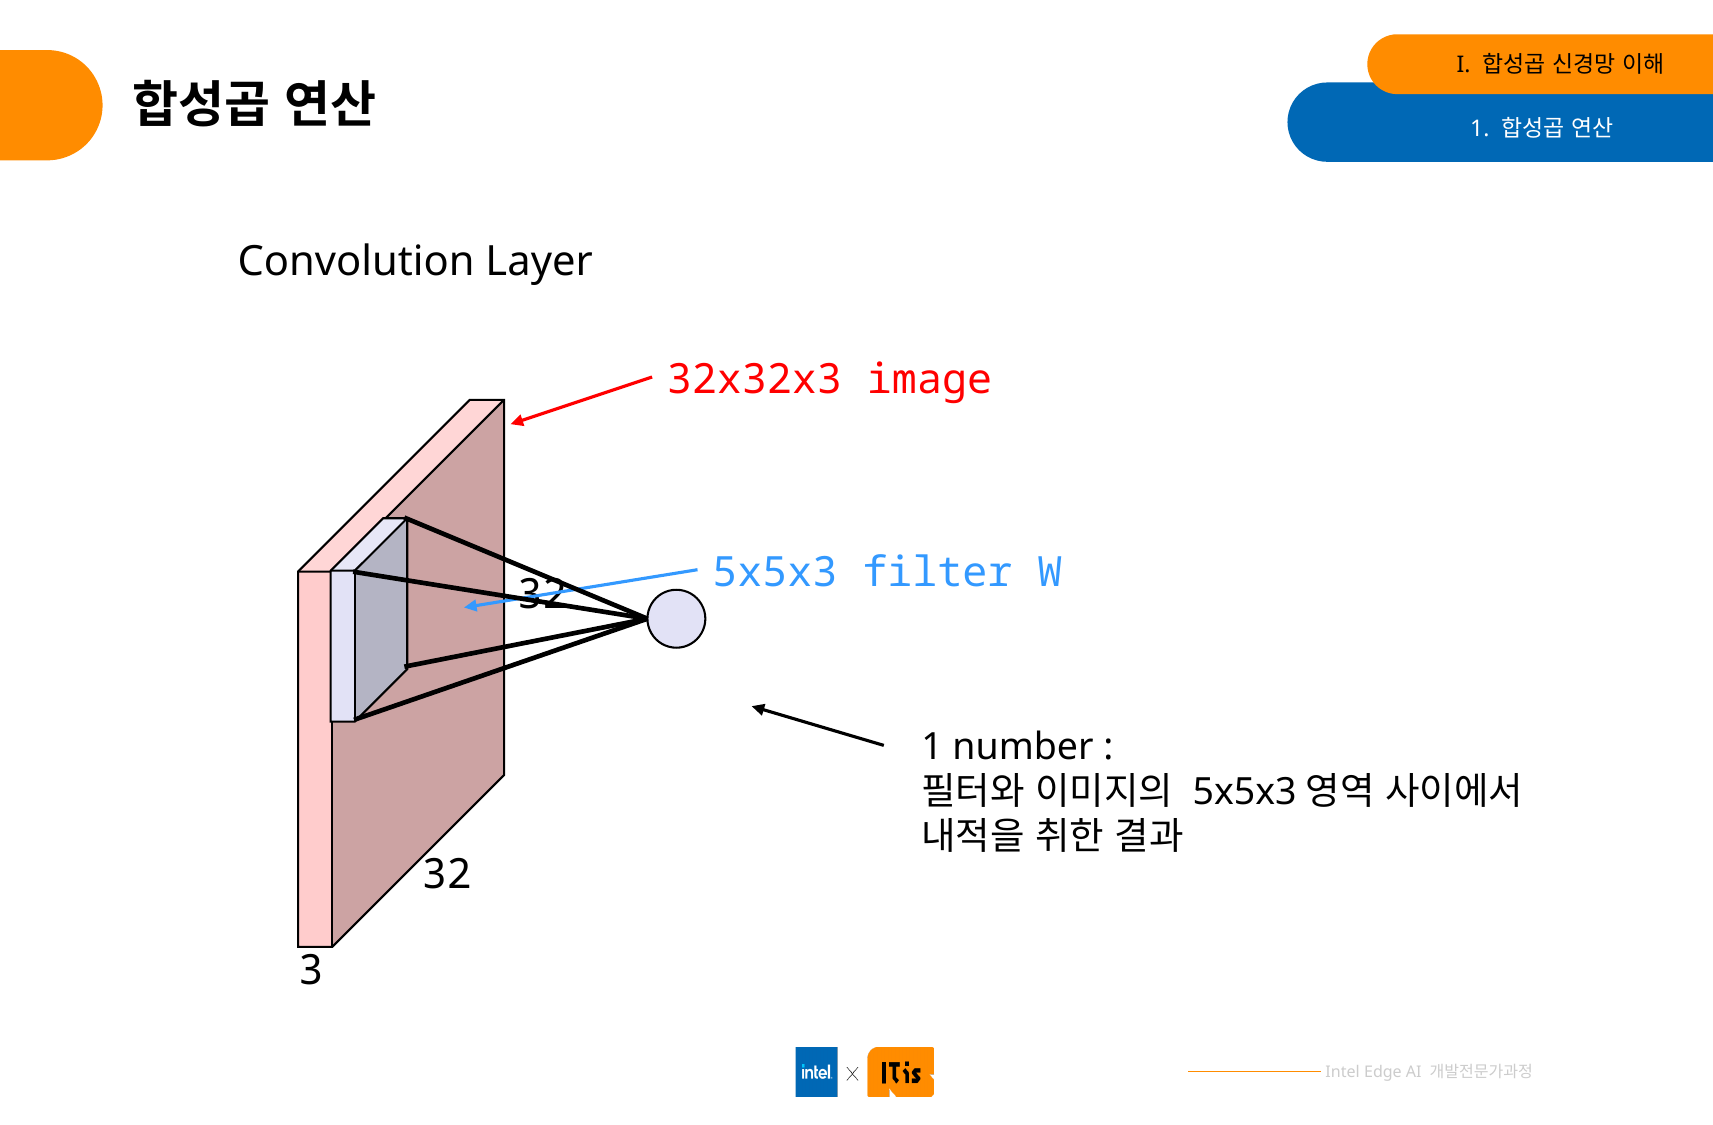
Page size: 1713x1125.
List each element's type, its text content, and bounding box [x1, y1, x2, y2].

text_box Convolution Layer [222, 226, 608, 291]
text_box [751, 706, 884, 746]
text_box [351, 398, 506, 517]
text_box (FN,C,FH,FW) [390, 404, 503, 517]
text_box 1. 합성곱 연산 [1448, 106, 1629, 149]
text_box 3 [283, 935, 339, 1001]
text_box 5x5x3 filter W [706, 537, 1077, 603]
text_box 32 [407, 839, 487, 905]
text_box [339, 870, 407, 942]
text_box 32x32x3 image [652, 344, 1007, 410]
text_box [510, 377, 664, 425]
title 합성곱 연산 [117, 51, 1167, 162]
text_box I. 합성곱 신경망 이해 [1397, 42, 1680, 85]
text_box [438, 722, 506, 839]
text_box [330, 517, 706, 722]
text_box (FN,C,FH,FW) [333, 722, 503, 937]
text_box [706, 570, 711, 608]
text_box [297, 538, 333, 935]
